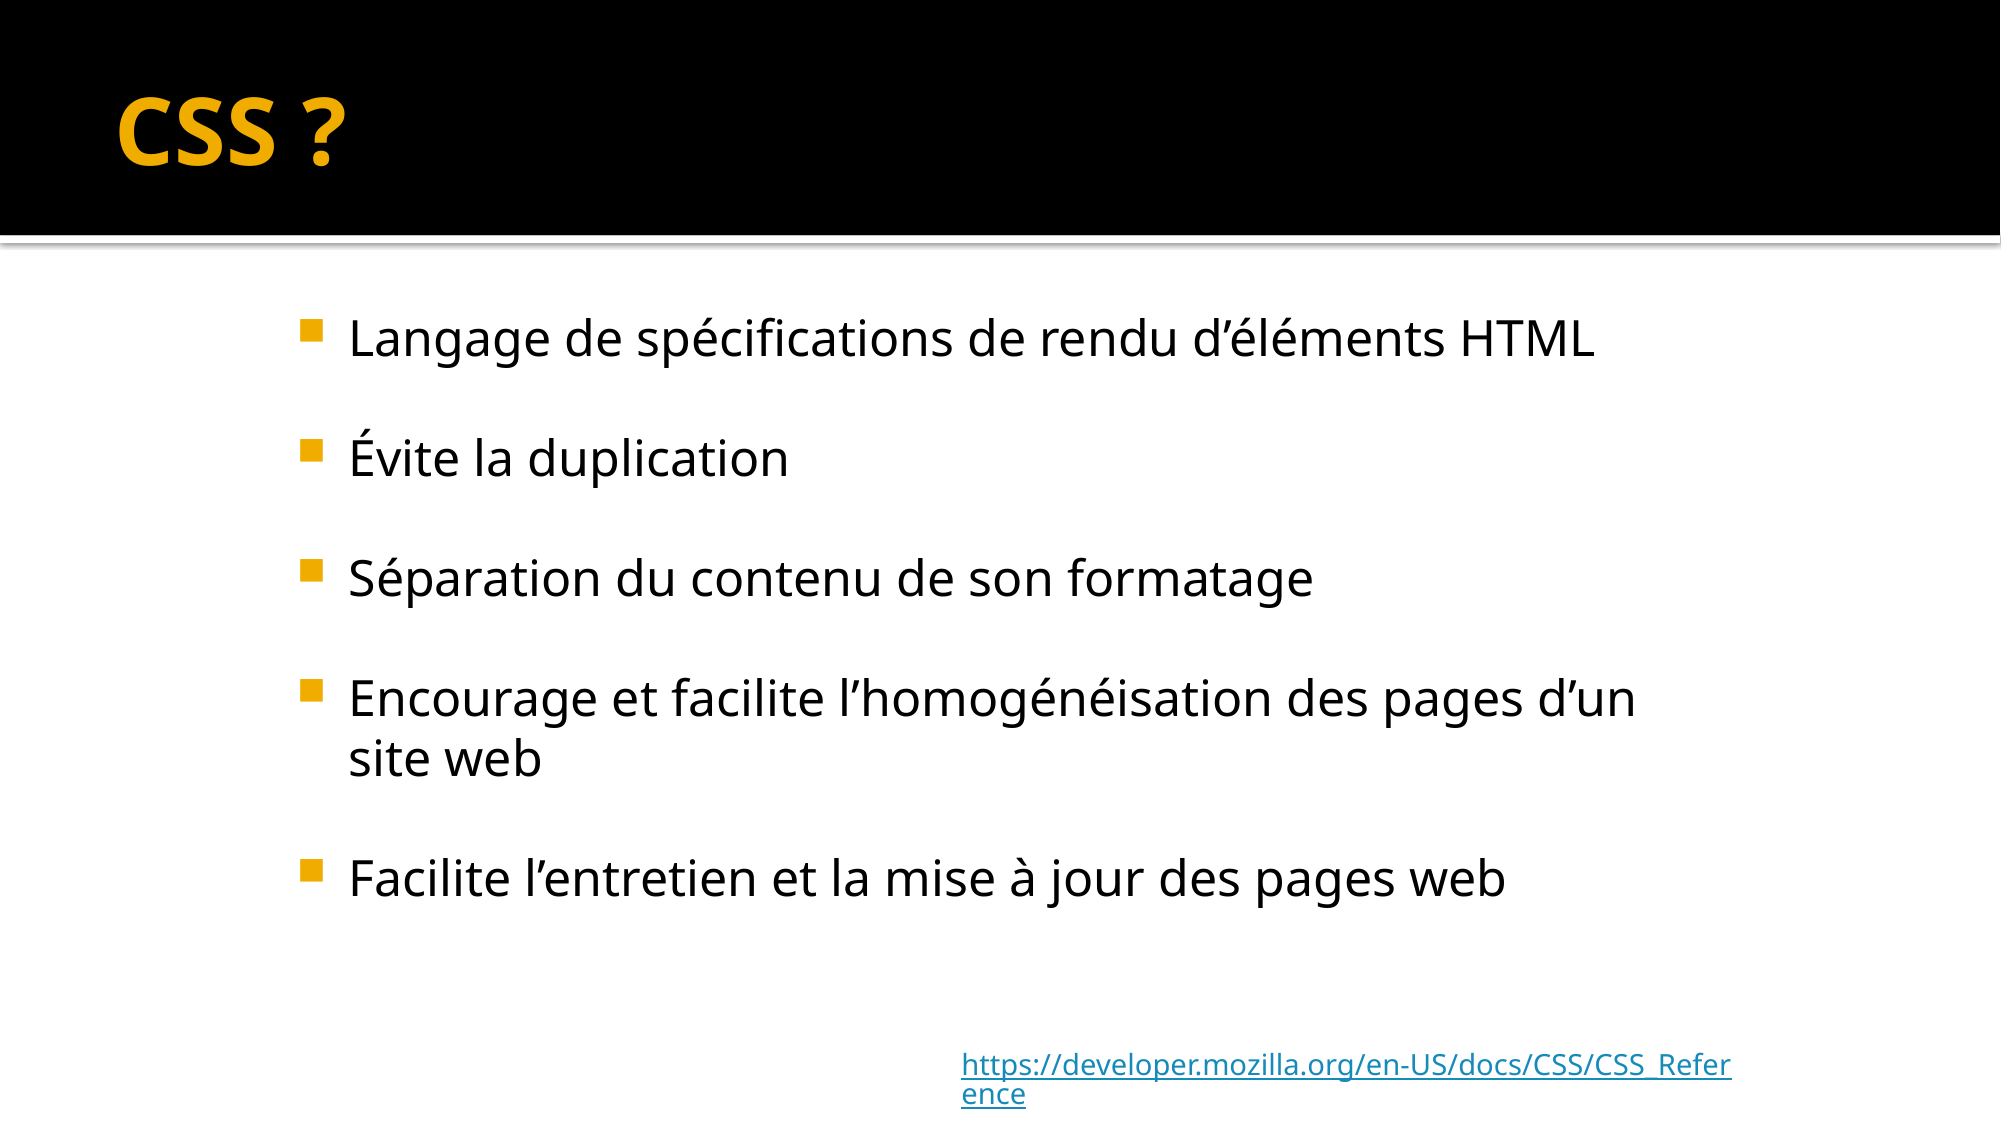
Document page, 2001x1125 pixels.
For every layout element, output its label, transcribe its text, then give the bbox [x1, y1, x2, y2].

text_box https://developer.mozilla.org/en-US/docs/CSS/CSS_Reference [946, 1039, 1750, 1125]
title CSS ? [99, 25, 1900, 231]
list Langage de spécifications de rendu d’éléments HTML Évite la duplication Séparation du contenu de son formatage Encourage et facilite l’homogénéisation des pages d’un site web Facilite l’entretien et la mise à jour des pages web [267, 291, 1721, 1050]
